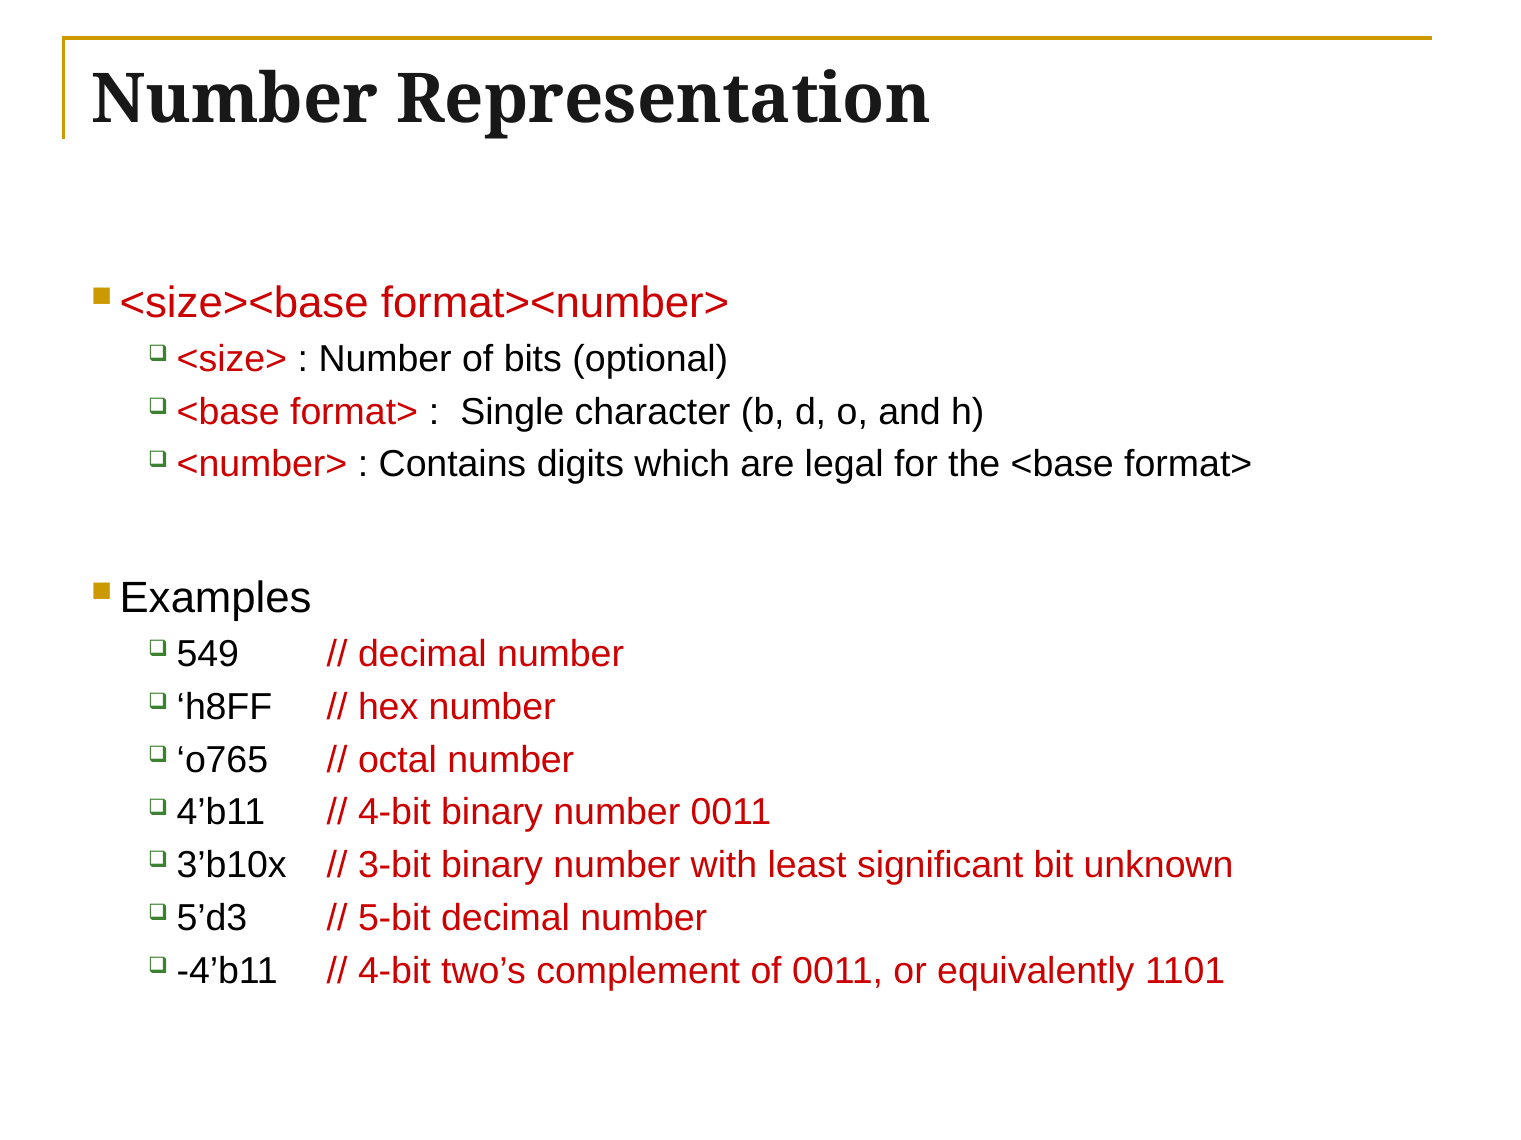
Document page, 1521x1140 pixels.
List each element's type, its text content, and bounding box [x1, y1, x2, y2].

title Number Representation [76, 46, 1445, 236]
list <size><base format><number> <size> : Number of bits (optional) <base format> : Single character (b, d, o, and h) <number> : Contains digits which are legal for the <base format> Examples 549 // decimal number ‘h8FF // hex number ‘o765 // octal number 4’b11 // 4-bit binary number 0011 3’b10x // 3-bit binary number with least significant bit unknown 5’d3 // 5-bit decimal number -4’b11 // 4-bit two’s complement of 0011, or equivalently 1101 [76, 265, 1445, 1019]
